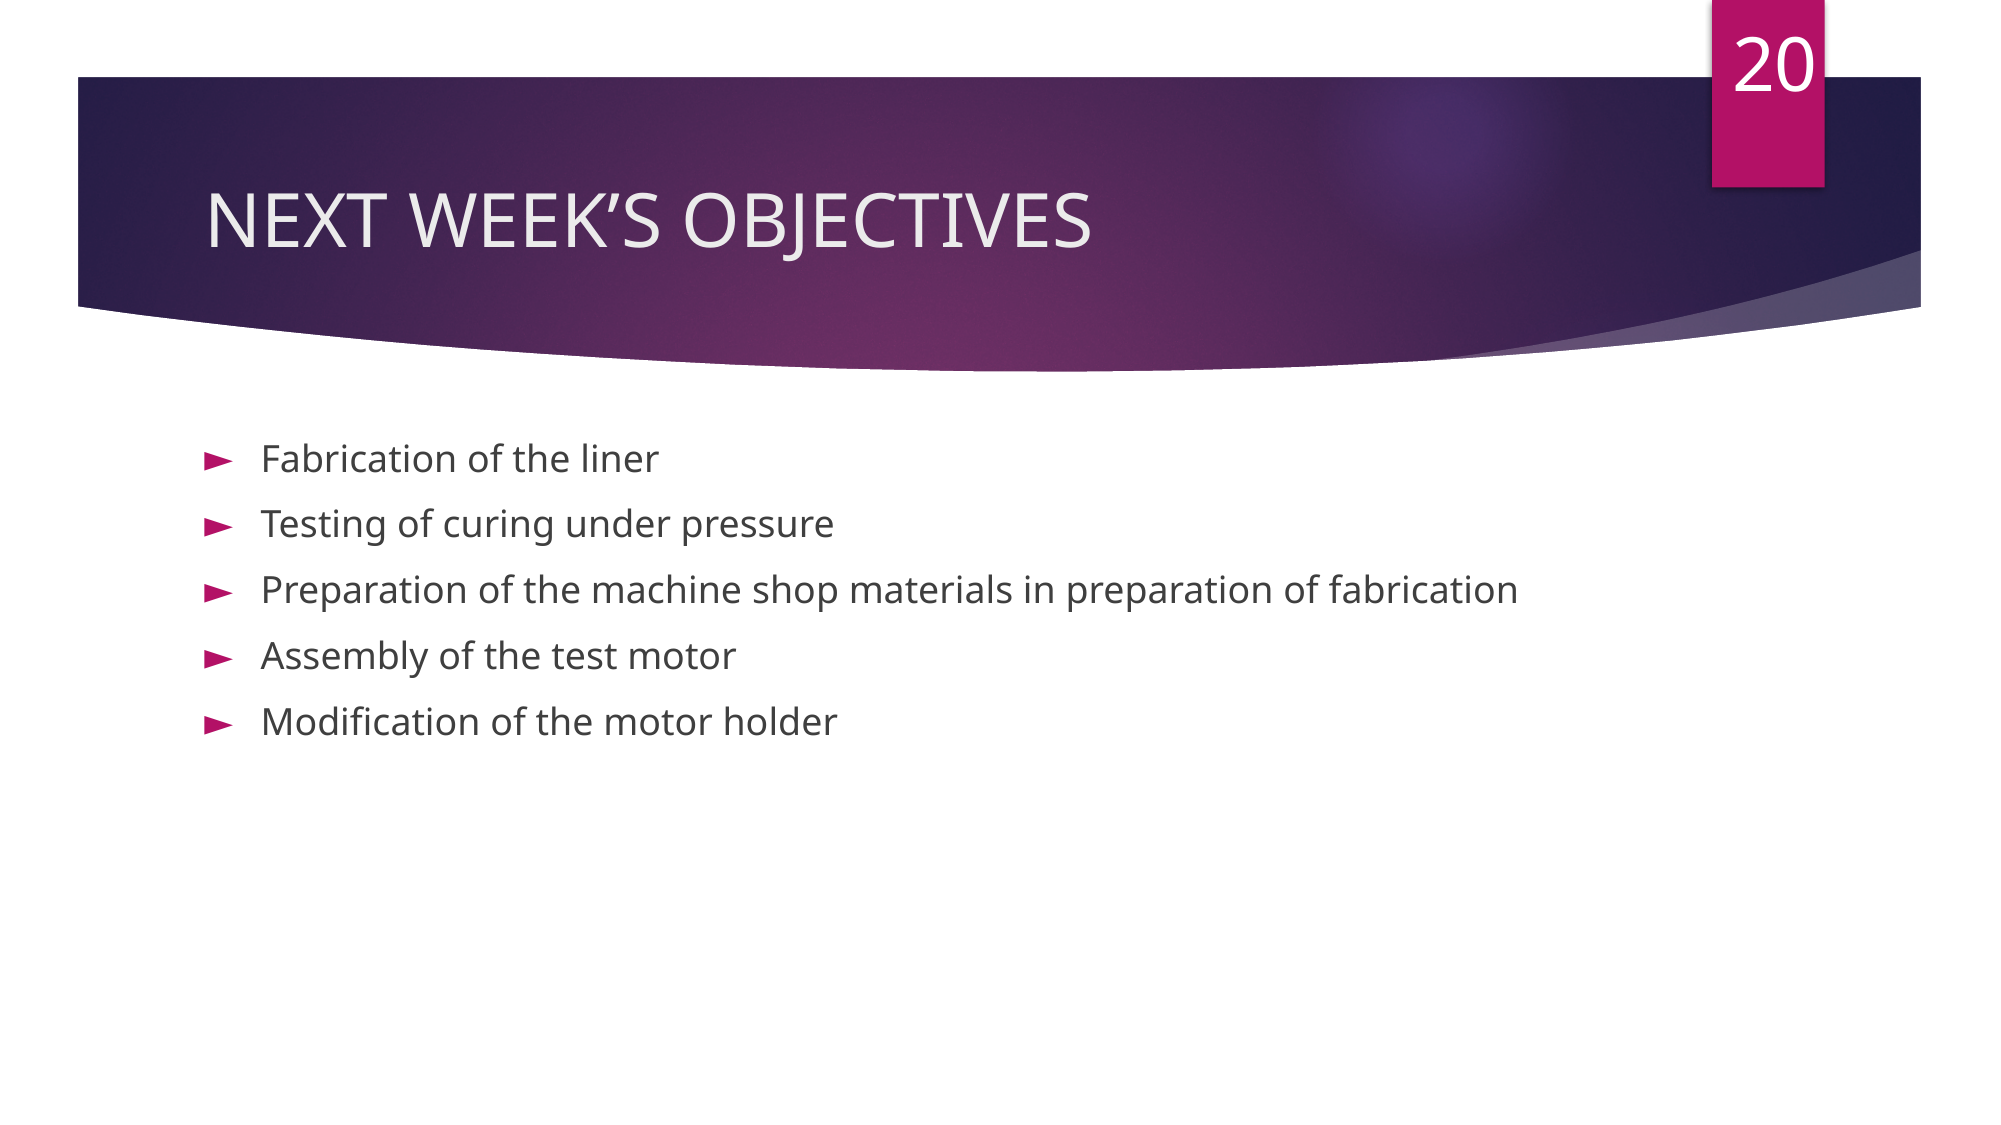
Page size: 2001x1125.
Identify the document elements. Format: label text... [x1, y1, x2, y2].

title NEXT WEEK’S OBJECTIVES [189, 159, 1627, 276]
picture [79, 78, 1740, 371]
list Fabrication of the liner Testing of curing under pressure Preparation of the machine shop materials in preparation of fabrication Assembly of the test motor Modification of the motor holder [189, 427, 1638, 988]
text_box [1521, 315, 1734, 354]
text_box 20 [1717, 1, 2000, 302]
